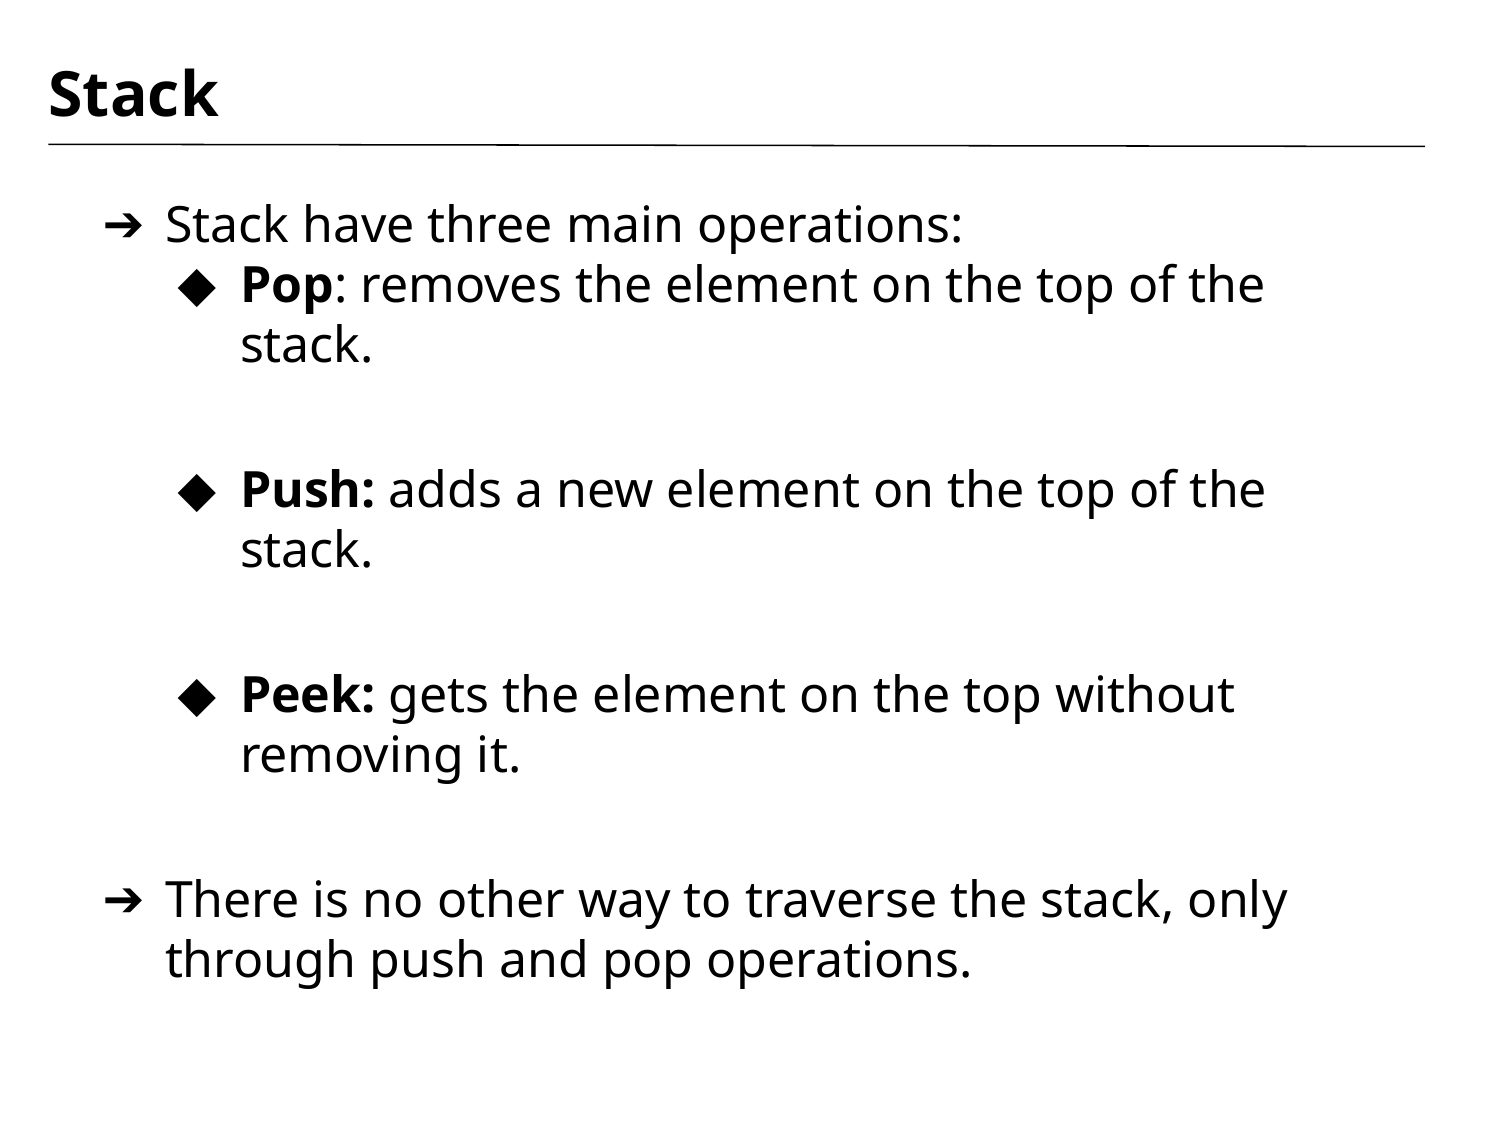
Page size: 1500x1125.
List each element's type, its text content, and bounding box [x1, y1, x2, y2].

title Stack [33, 32, 1384, 145]
list Stack have three main operations: Pop: removes the element on the top of the stack. Push: adds a new element on the top of the stack. Peek: gets the element on the top without removing it. There is no other way to traverse the stack, only through push and pop operations. [75, 177, 1425, 852]
